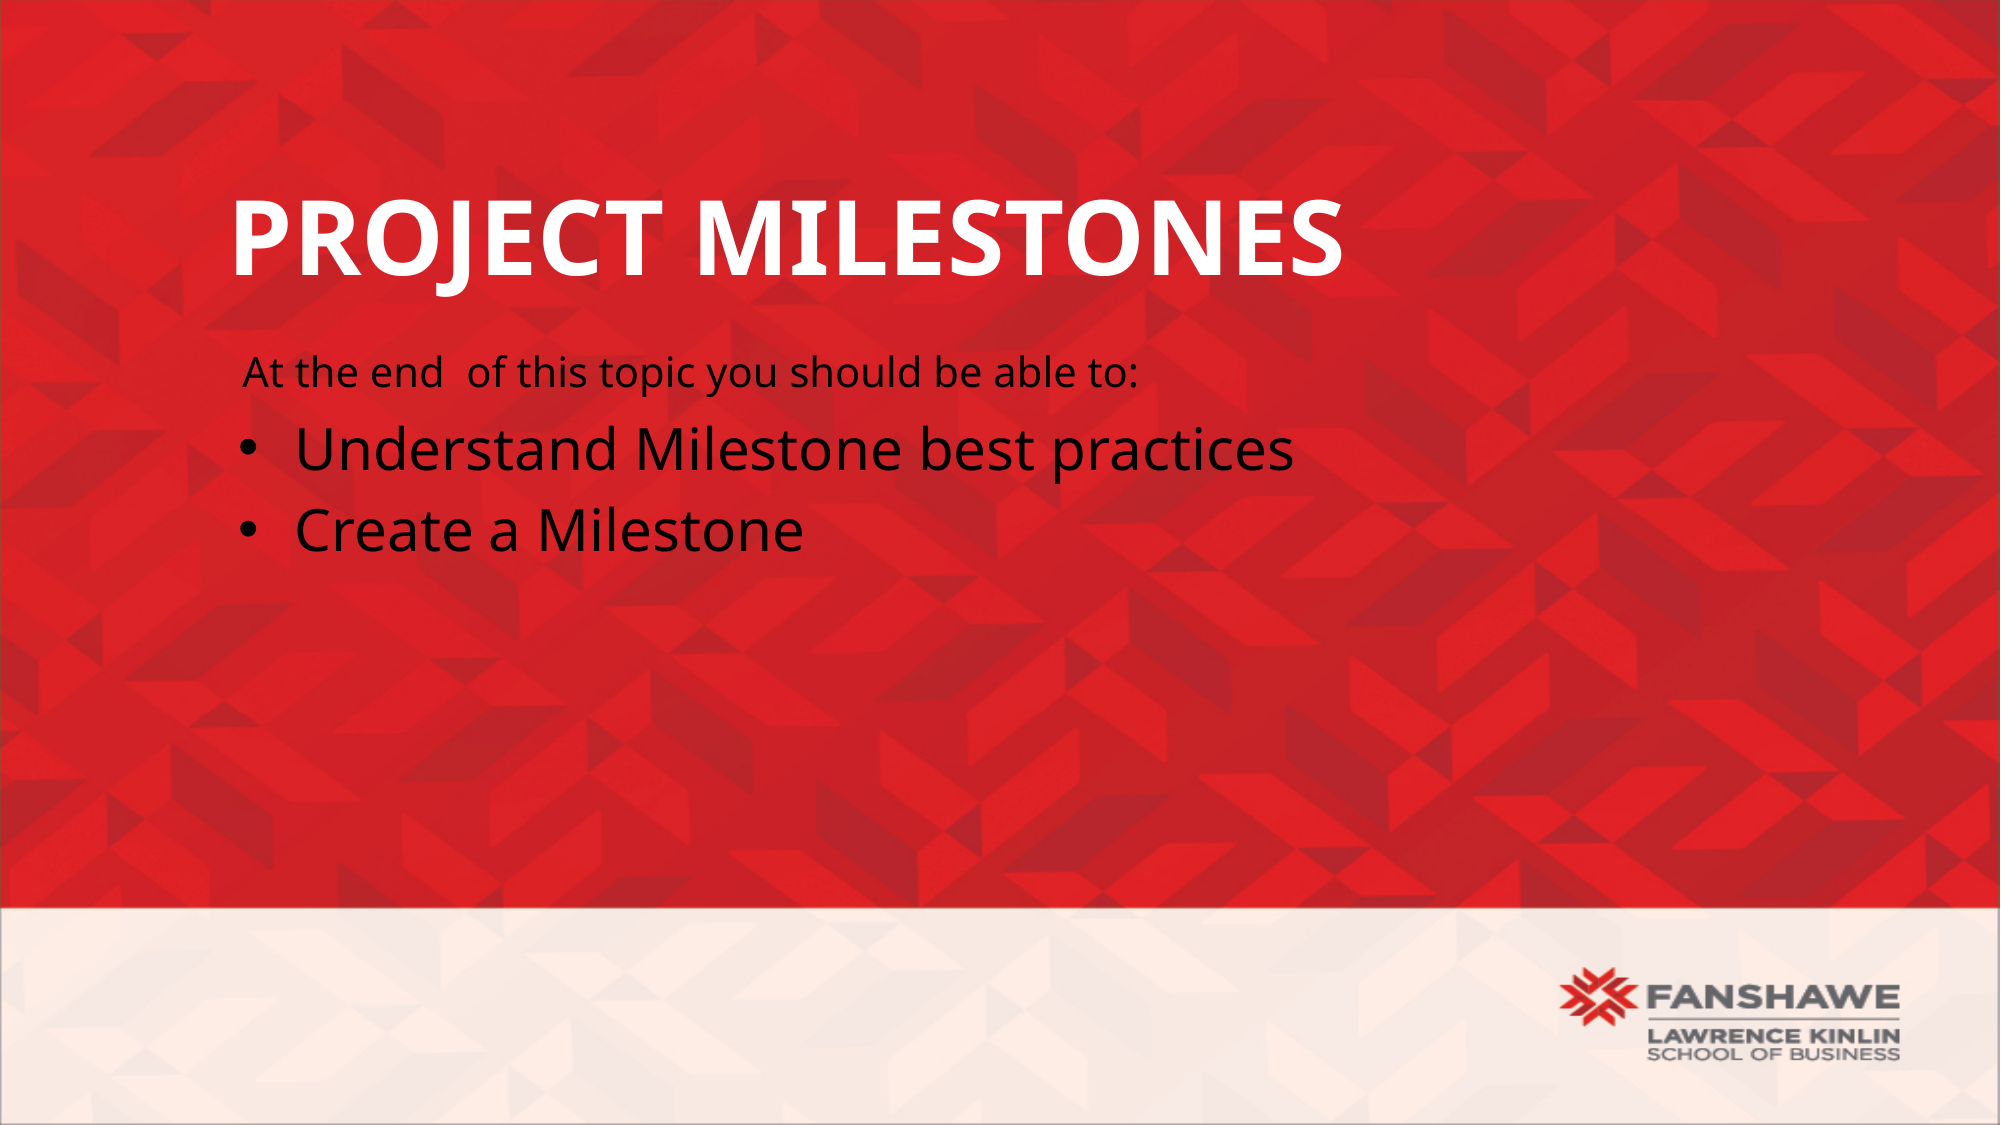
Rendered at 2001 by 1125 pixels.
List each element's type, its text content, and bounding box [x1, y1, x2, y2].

title Project Milestones [227, 144, 1902, 305]
picture [0, 0, 2000, 1125]
list Understand Milestone best practices Create a Milestone [223, 404, 1903, 896]
